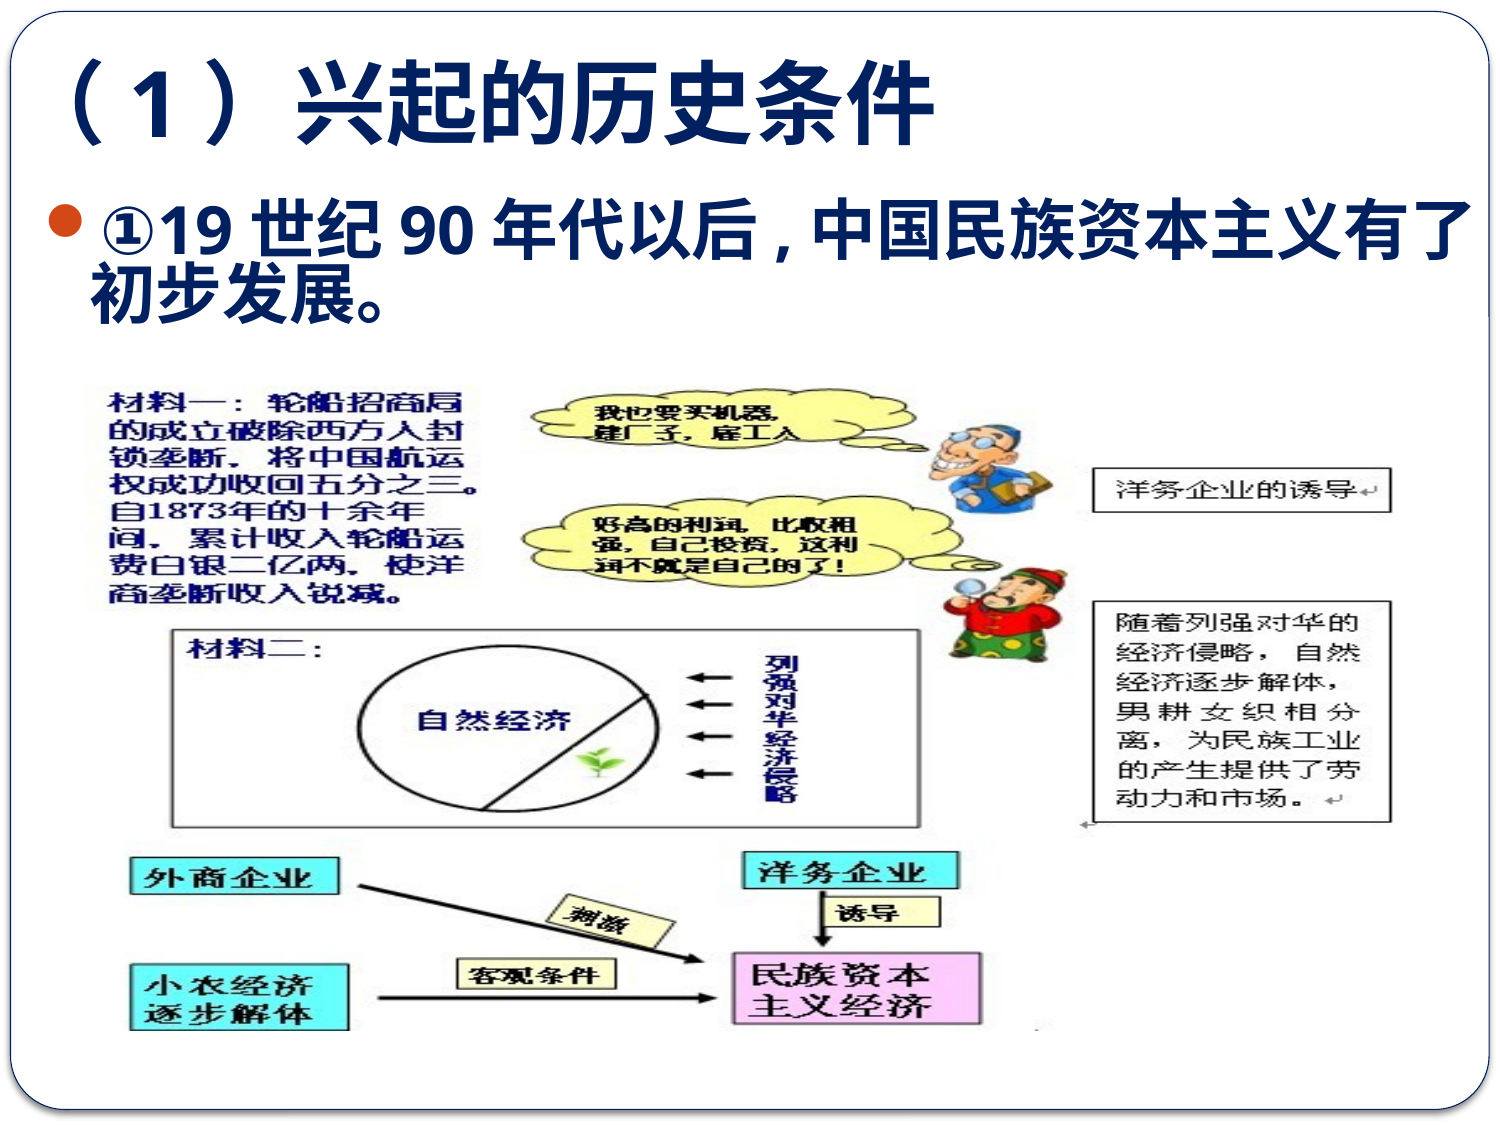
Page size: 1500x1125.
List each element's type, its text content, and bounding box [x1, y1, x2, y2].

picture [46, 362, 1442, 1032]
title （1）兴起的历史条件 [0, 30, 1408, 171]
list ①19世纪90年代以后,中国民族资本主义有了初步发展。 [29, 196, 1500, 327]
